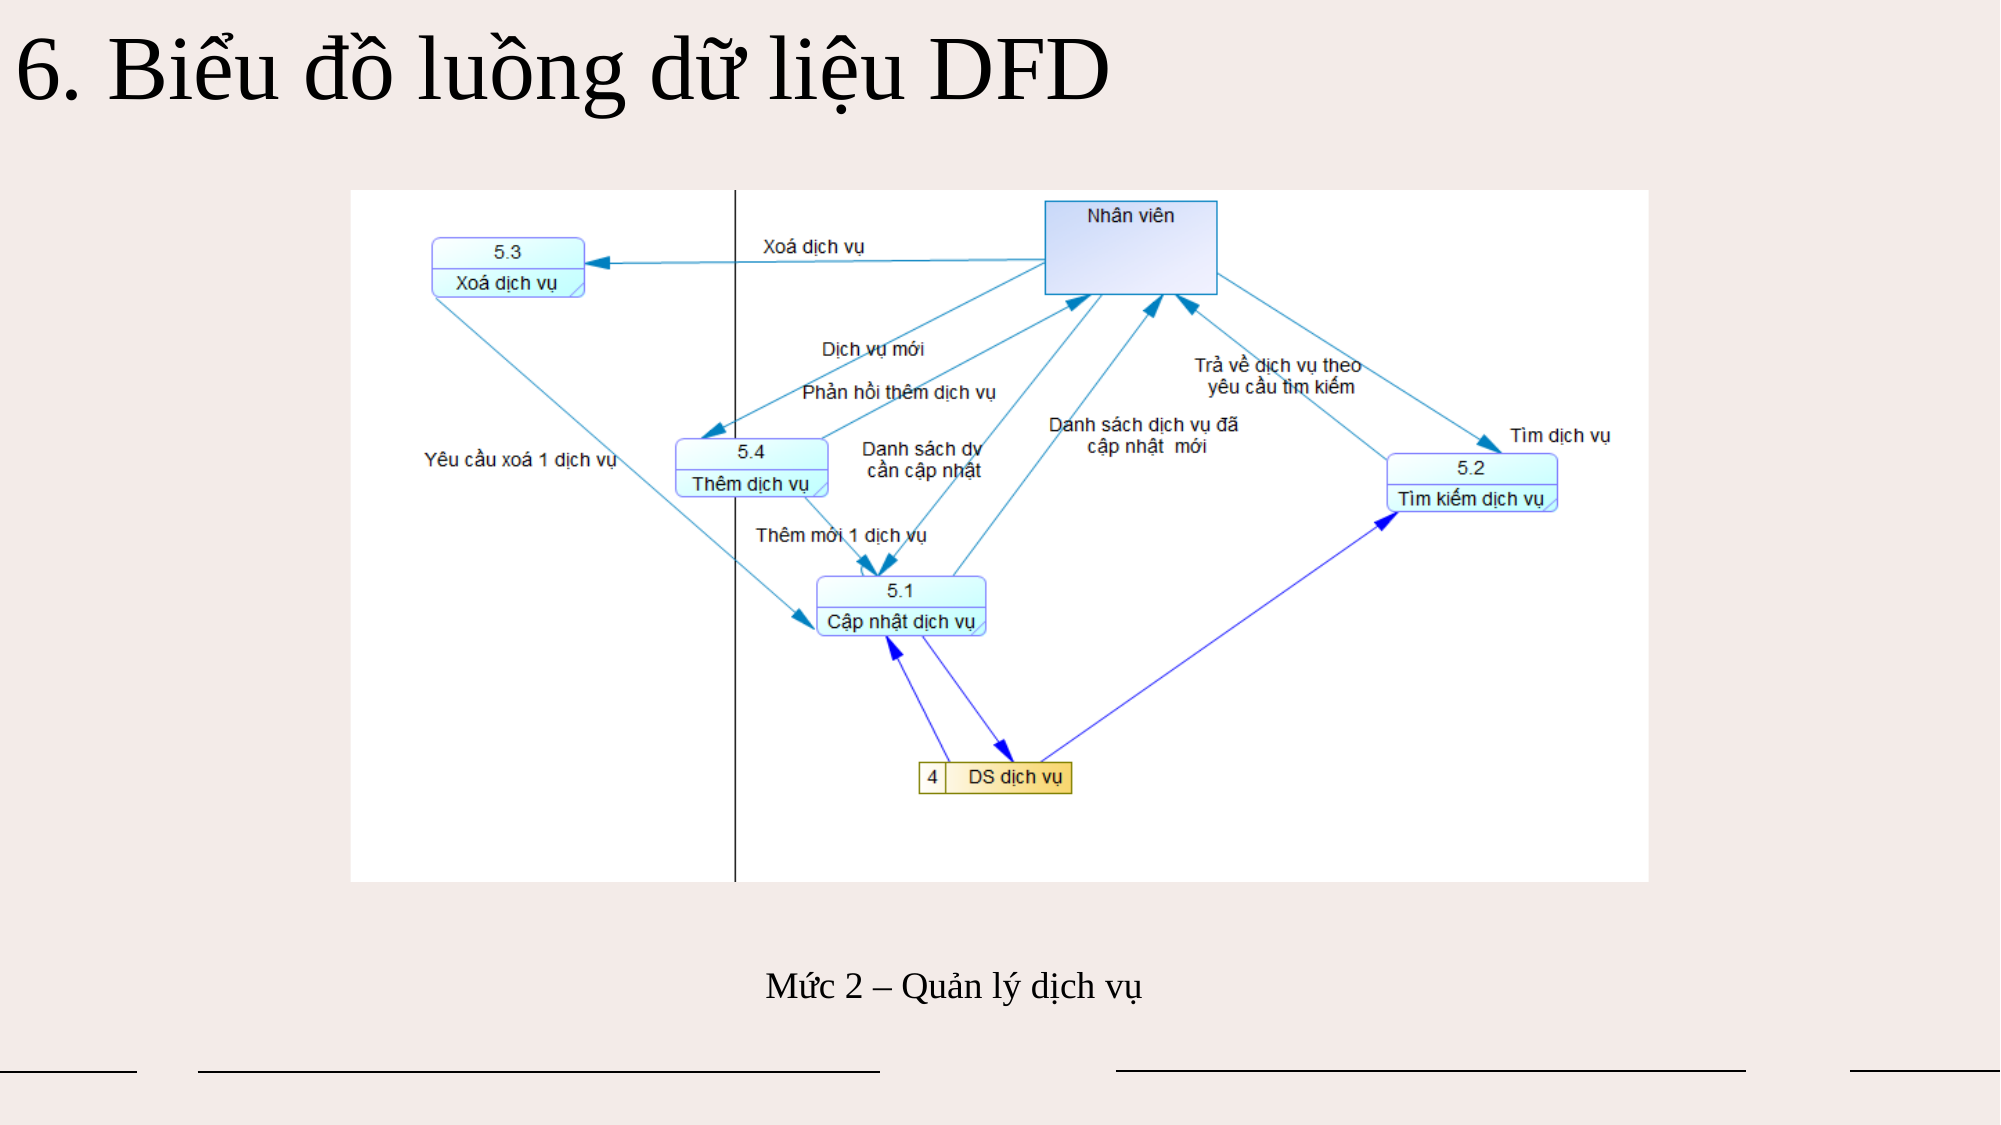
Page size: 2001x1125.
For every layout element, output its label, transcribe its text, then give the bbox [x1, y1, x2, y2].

title 6. Biểu đồ luồng dữ liệu DFD [0, 0, 1635, 115]
text_box Mức 2 – Quản lý dịch vụ [750, 953, 1158, 1014]
picture [350, 190, 1649, 883]
